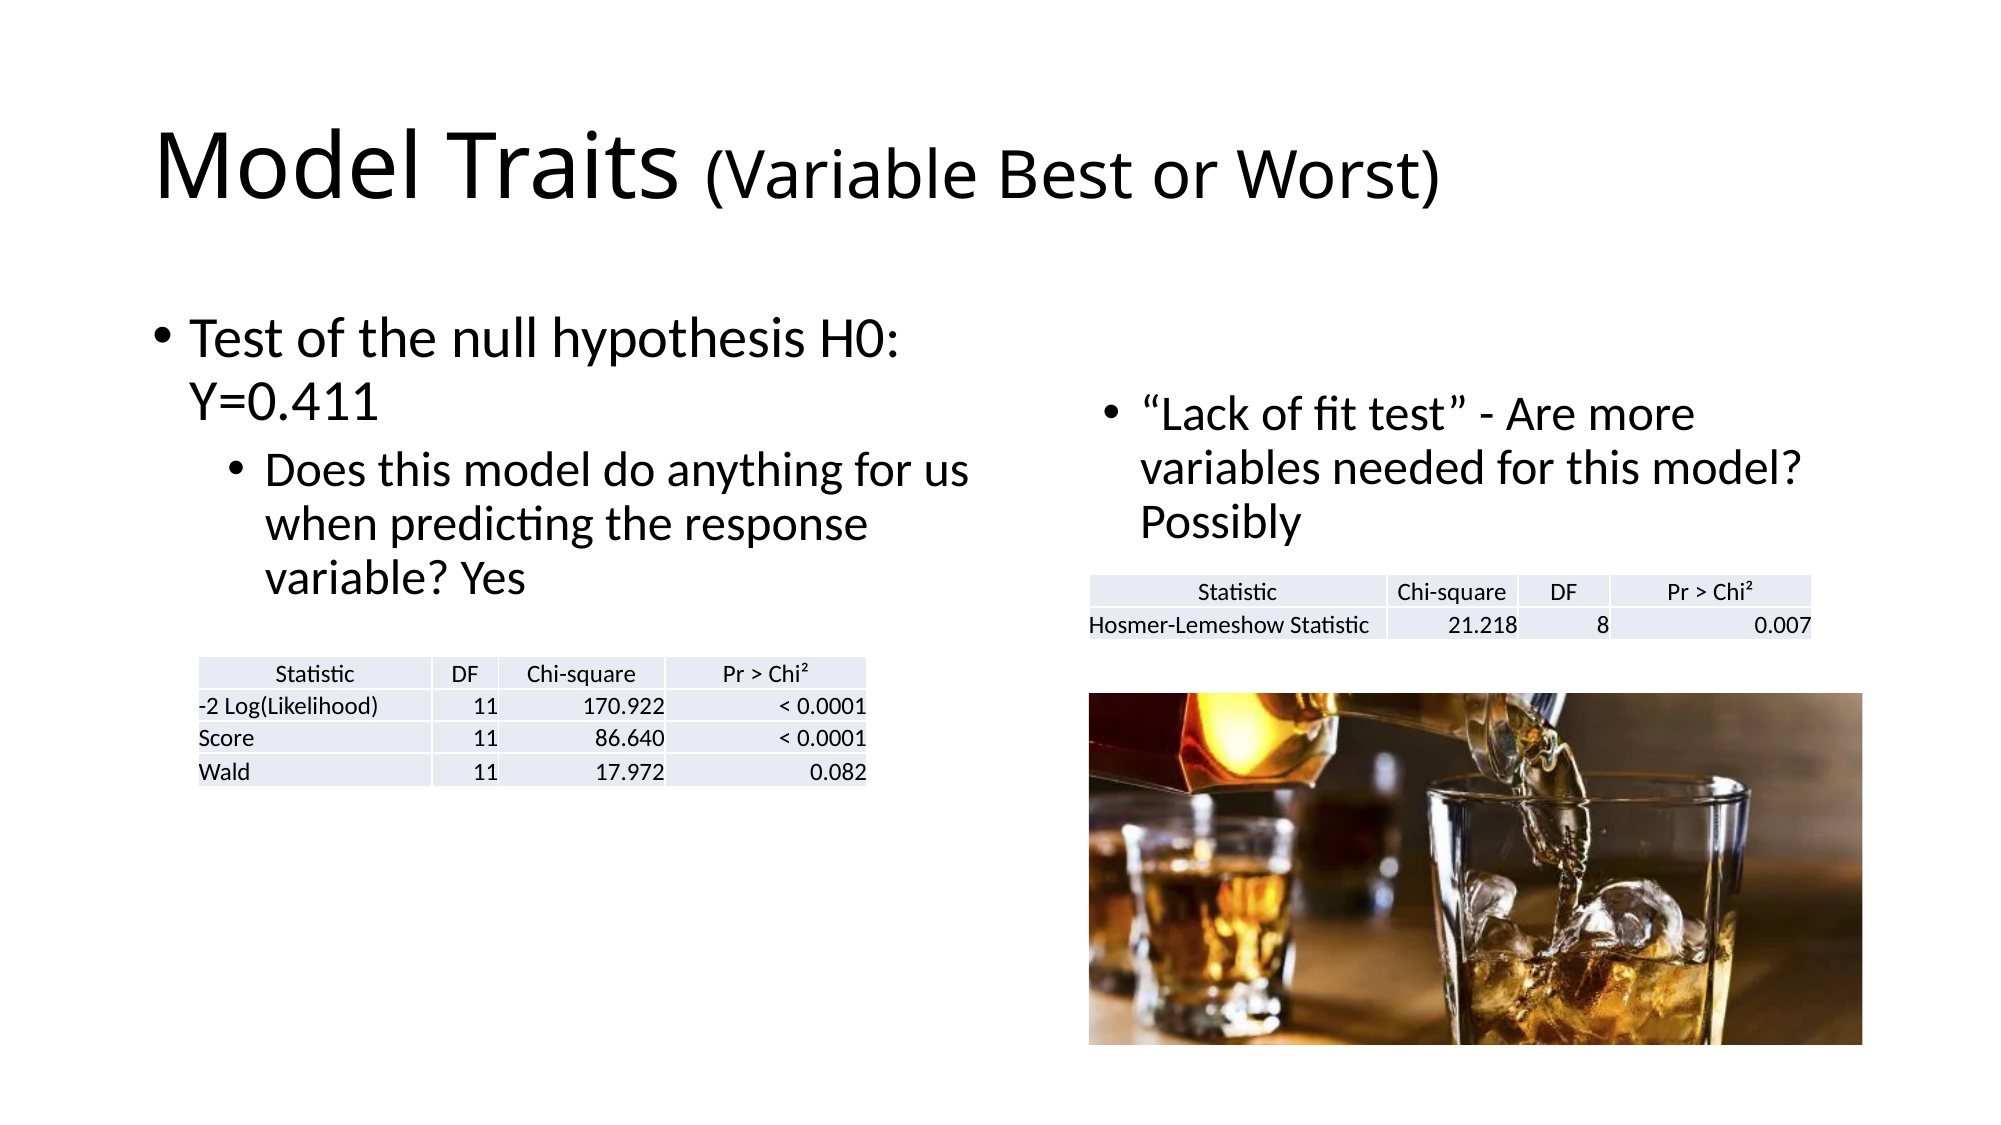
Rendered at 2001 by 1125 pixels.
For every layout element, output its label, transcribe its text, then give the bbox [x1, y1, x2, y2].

table_cell -2 Log(Likelihood) [199, 690, 431, 720]
table_header Statistic [199, 657, 431, 688]
table_cell Wald [199, 754, 431, 786]
list “Lack of fit test” - Are more variables needed for this model? Possibly [1012, 299, 1863, 651]
title Model Traits (Variable Best or Worst) [137, 59, 1863, 278]
list Test of the null hypothesis H0: Y=0.411 Does this model do anything for us when predicting the response variable? Yes [137, 299, 988, 1014]
table_cell 8 [1519, 608, 1609, 639]
table_cell 11 [433, 754, 498, 786]
table_header Statistic [1090, 575, 1386, 606]
table_cell 0.007 [1611, 608, 1811, 639]
table_header Pr > Chi² [666, 657, 866, 688]
table_cell Hosmer-Lemeshow Statistic [1090, 608, 1386, 639]
table_cell 86.640 [499, 722, 664, 752]
table_cell < 0.0001 [666, 690, 866, 720]
table_header Chi-square [499, 657, 664, 688]
table_cell 11 [433, 690, 498, 720]
table_cell Score [199, 722, 431, 752]
table_cell < 0.0001 [666, 722, 866, 752]
table_cell 17.972 [499, 754, 664, 786]
table_cell 11 [433, 722, 498, 752]
table_header Pr > Chi² [1611, 575, 1811, 606]
table_cell 21.218 [1388, 608, 1517, 639]
table_header DF [433, 657, 498, 688]
table_header Chi-square [1388, 575, 1517, 606]
table_cell 0.082 [666, 754, 866, 786]
table_header DF [1519, 575, 1609, 606]
picture [1088, 693, 1863, 1045]
table_cell 170.922 [499, 690, 664, 720]
